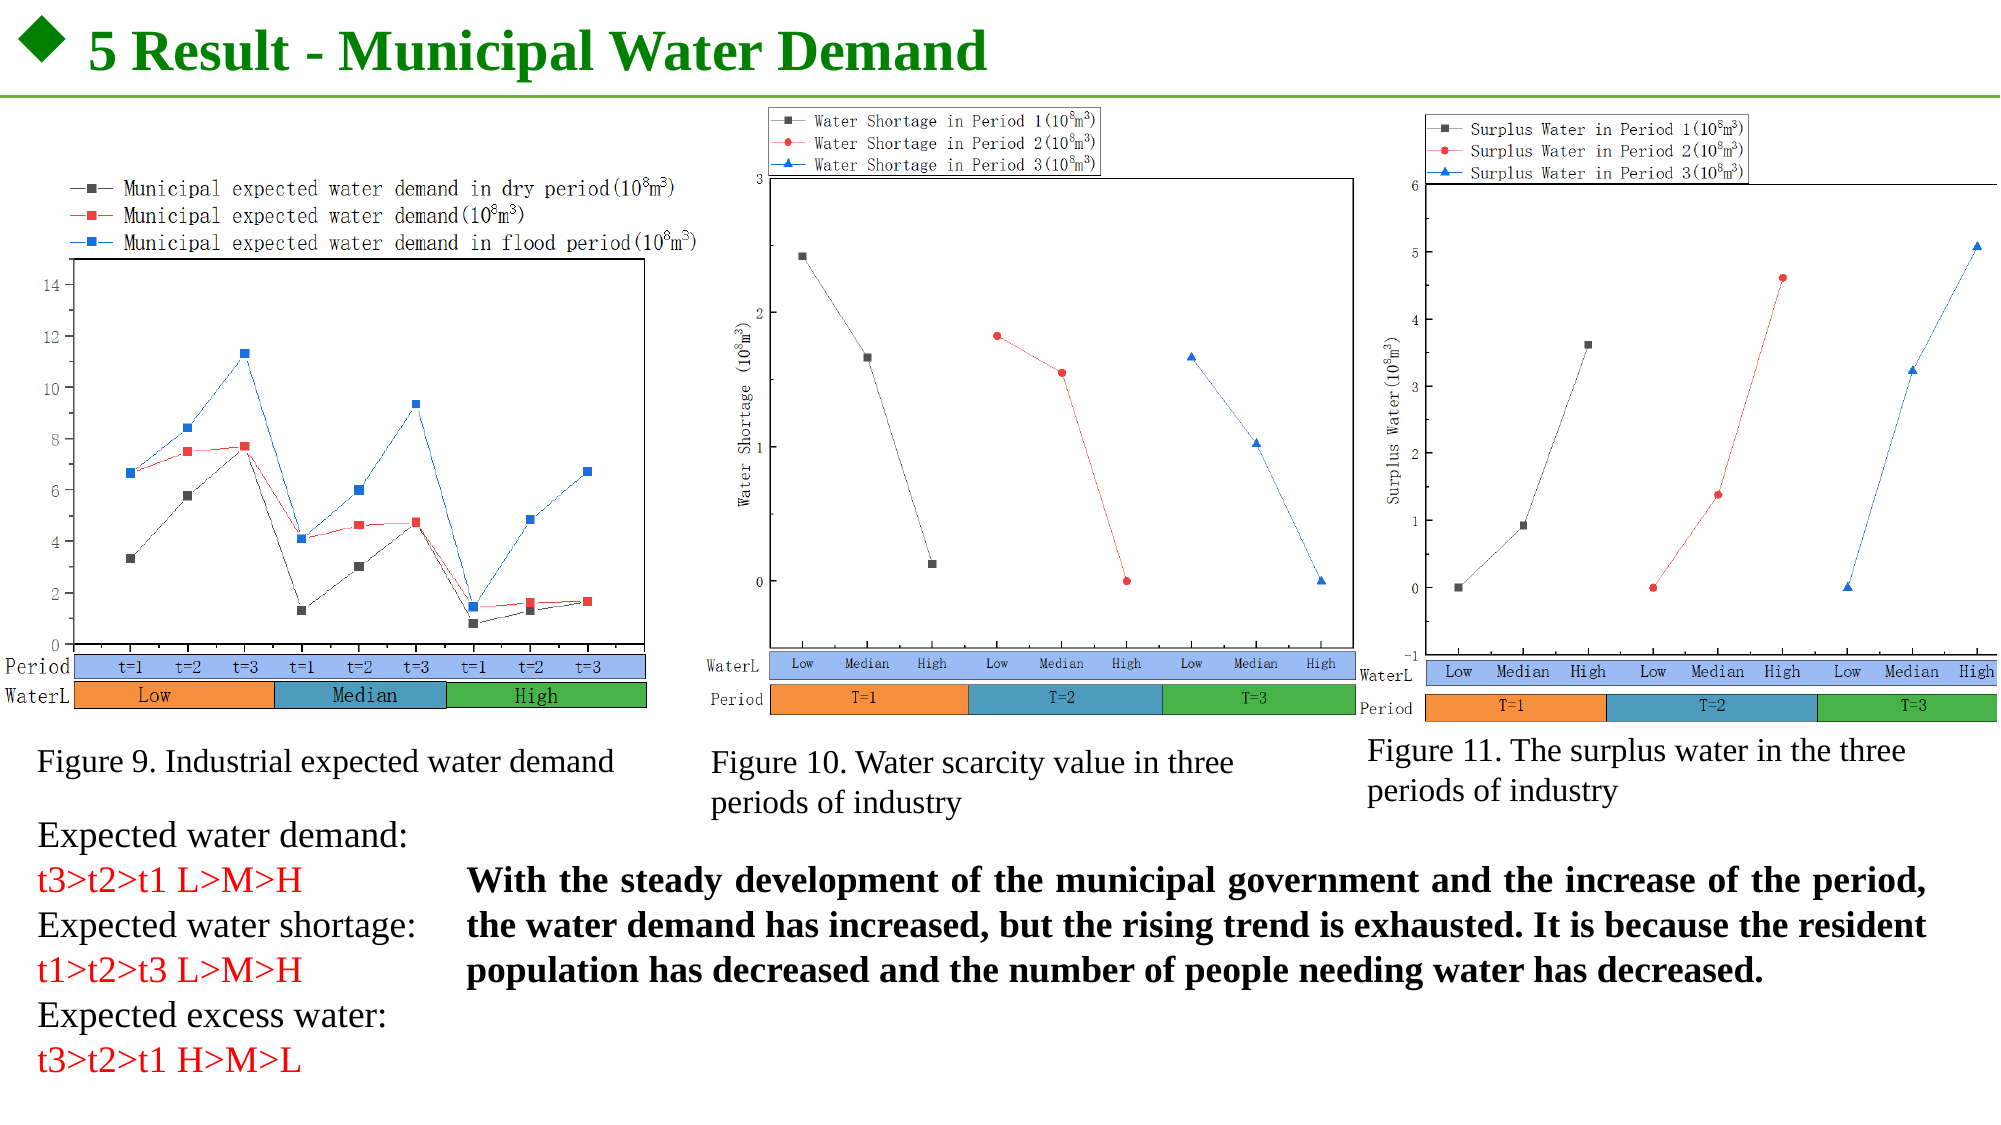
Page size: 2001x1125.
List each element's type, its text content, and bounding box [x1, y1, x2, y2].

text_box Expected water demand: t3>t2>t1 L>M>H Expected water shortage: t1>t2>t3 L>M>H Expected excess water: t3>t2>t1 H>M>L [22, 802, 484, 1088]
text_box 5 Result - Municipal Water Demand [0, 4, 1461, 90]
text_box Figure 10. Water scarcity value in three periods of industry [696, 733, 1332, 828]
text_box With the steady development of the municipal government and the increase of the period, the water demand has increased, but the rising trend is exhausted. It is because the resident population has decreased and the number of people needing water has decreased. [451, 847, 1943, 998]
text_box Figure 9. Industrial expected water demand [22, 731, 710, 787]
picture [3, 173, 699, 712]
text_box Figure 11. The surplus water in the three periods of industry [1352, 721, 1998, 816]
picture [702, 97, 1997, 730]
